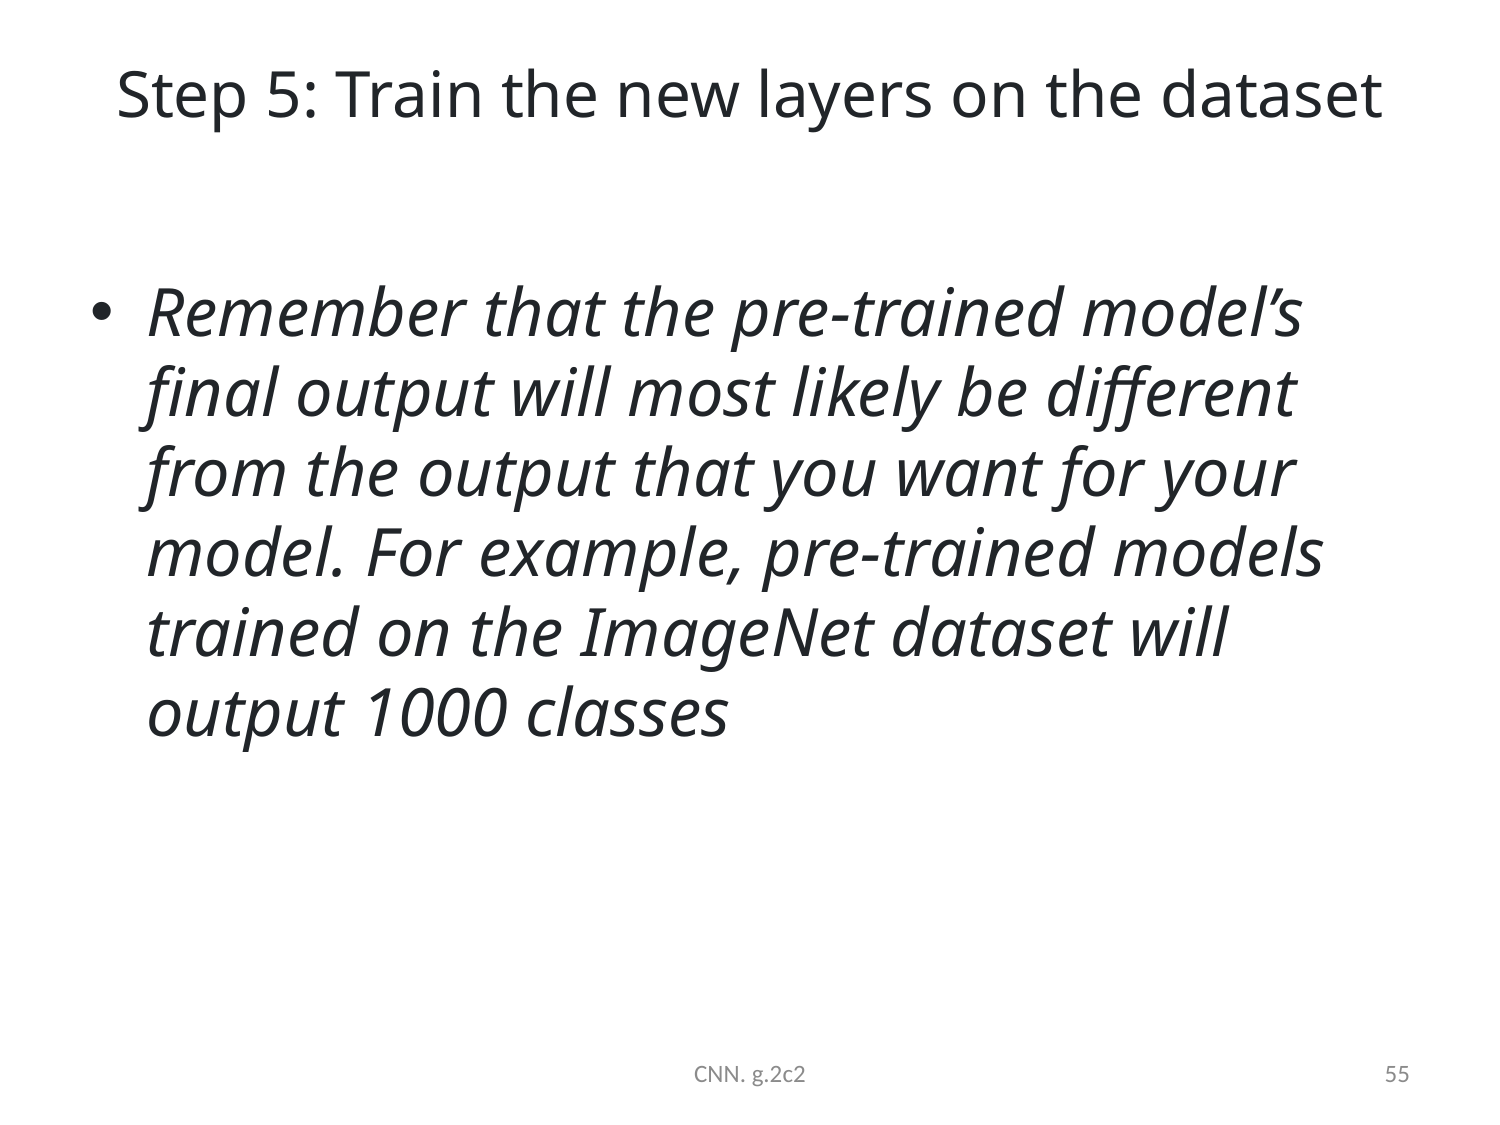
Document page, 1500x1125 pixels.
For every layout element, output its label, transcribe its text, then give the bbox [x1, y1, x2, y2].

footer CNN. g.2c2 [512, 1042, 988, 1103]
slide_number 55 [1074, 1042, 1425, 1103]
list Remember that the pre-trained model’s final output will most likely be different from the output that you want for your model. For example, pre-trained models trained on the ImageNet dataset will output 1000 classes [75, 262, 1425, 1005]
title Step 5: Train the new layers on the dataset [75, 45, 1425, 233]
